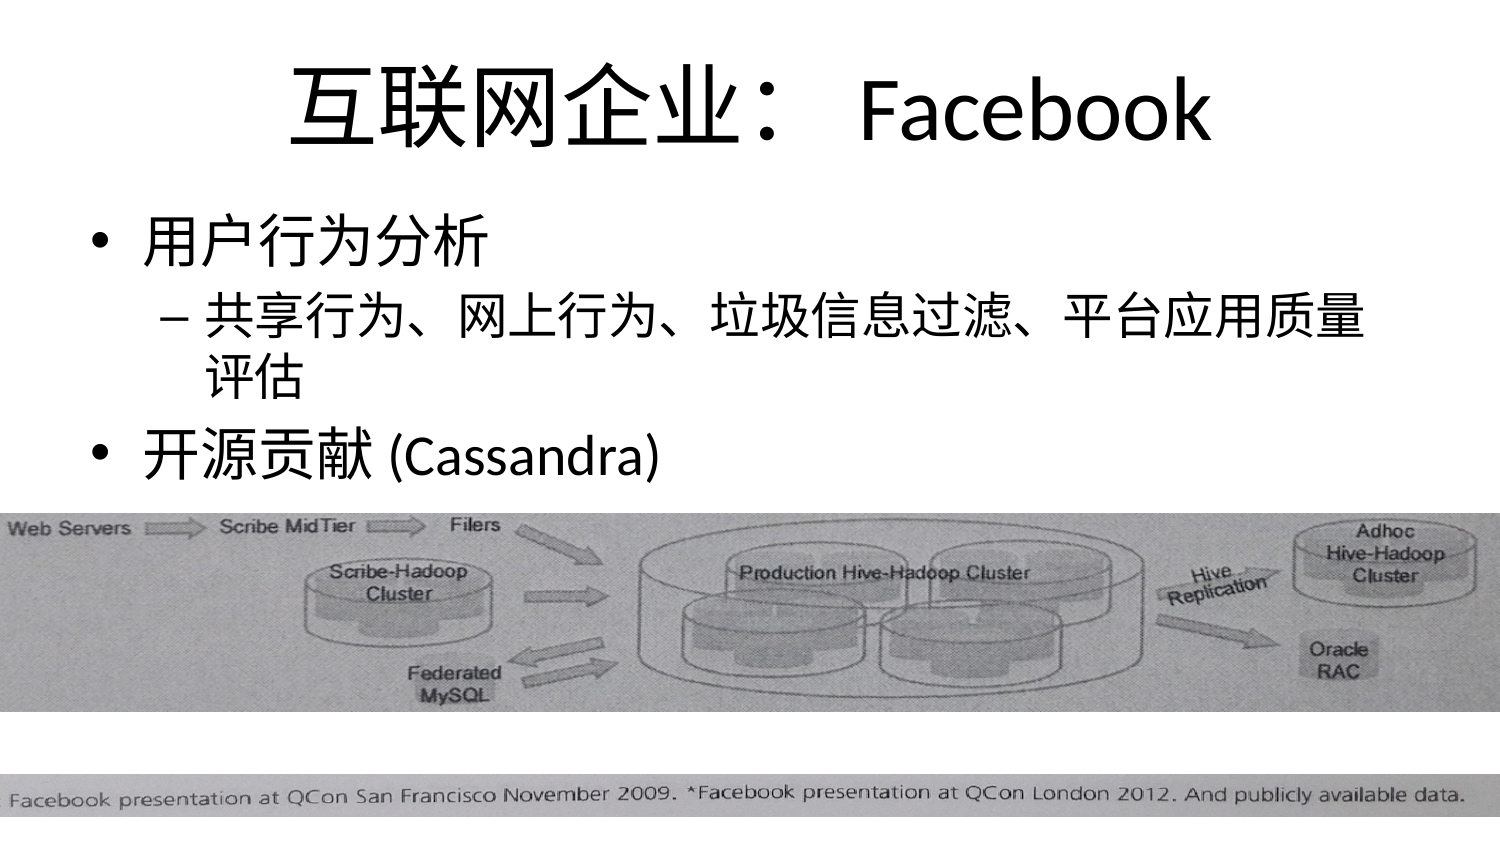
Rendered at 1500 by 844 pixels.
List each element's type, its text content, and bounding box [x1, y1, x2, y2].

picture [0, 774, 1500, 818]
title 互联网企业：Facebook [75, 33, 1425, 175]
picture [0, 513, 1500, 712]
list 用户行为分析 共享行为、网上行为、垃圾信息过滤、平台应用质量评估 开源贡献(Cassandra) [75, 196, 1425, 496]
